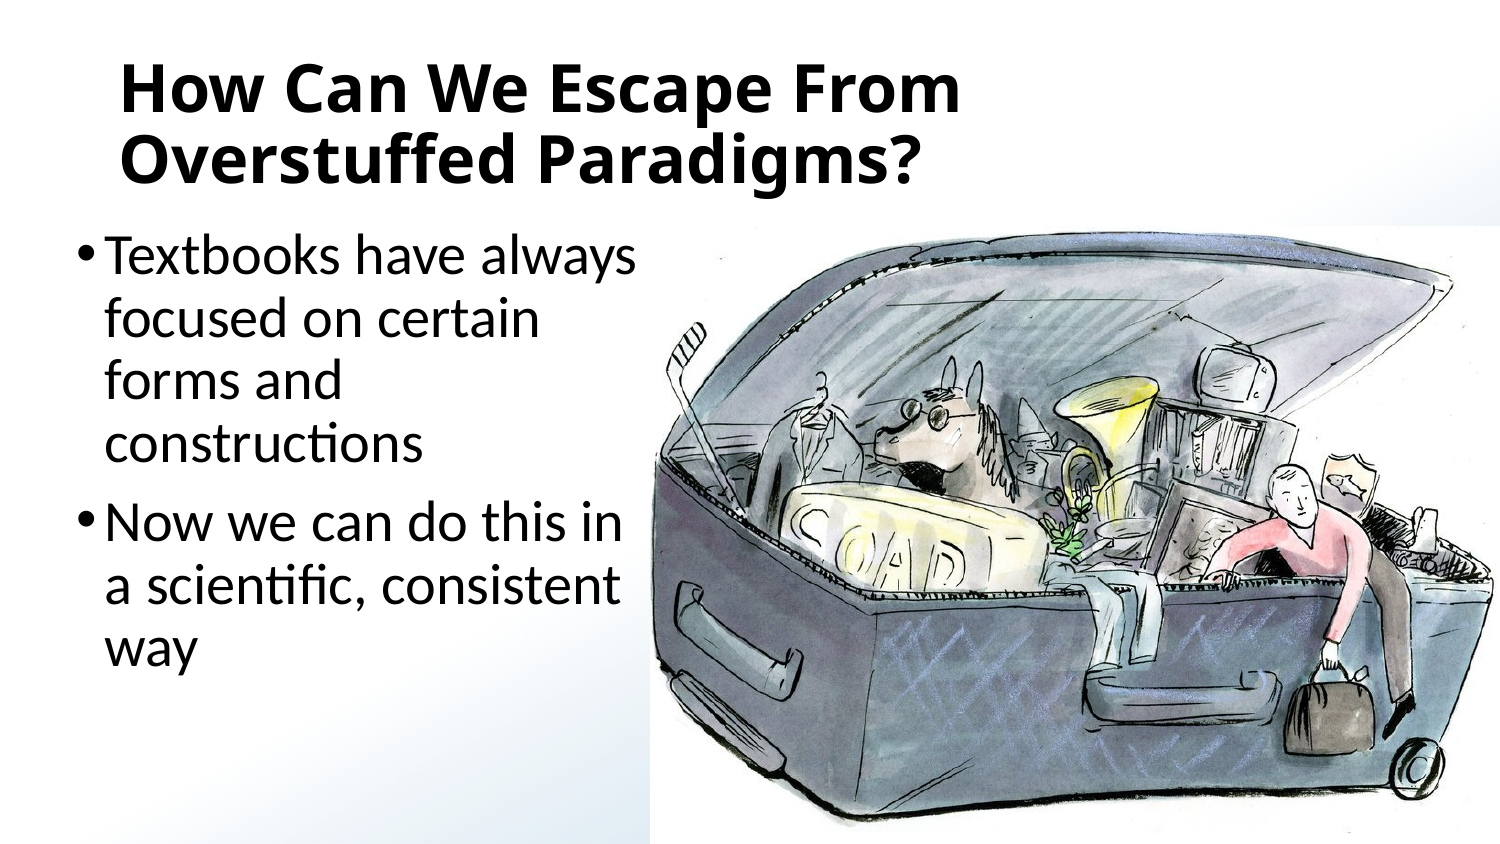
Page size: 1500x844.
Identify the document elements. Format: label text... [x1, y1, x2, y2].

title How Can We Escape From Overstuffed Paradigms? [103, 44, 1397, 208]
list Textbooks have always focused on certain forms and constructions Now we can do this in a scientific, consistent way [61, 216, 664, 844]
picture [0, 0, 1500, 844]
